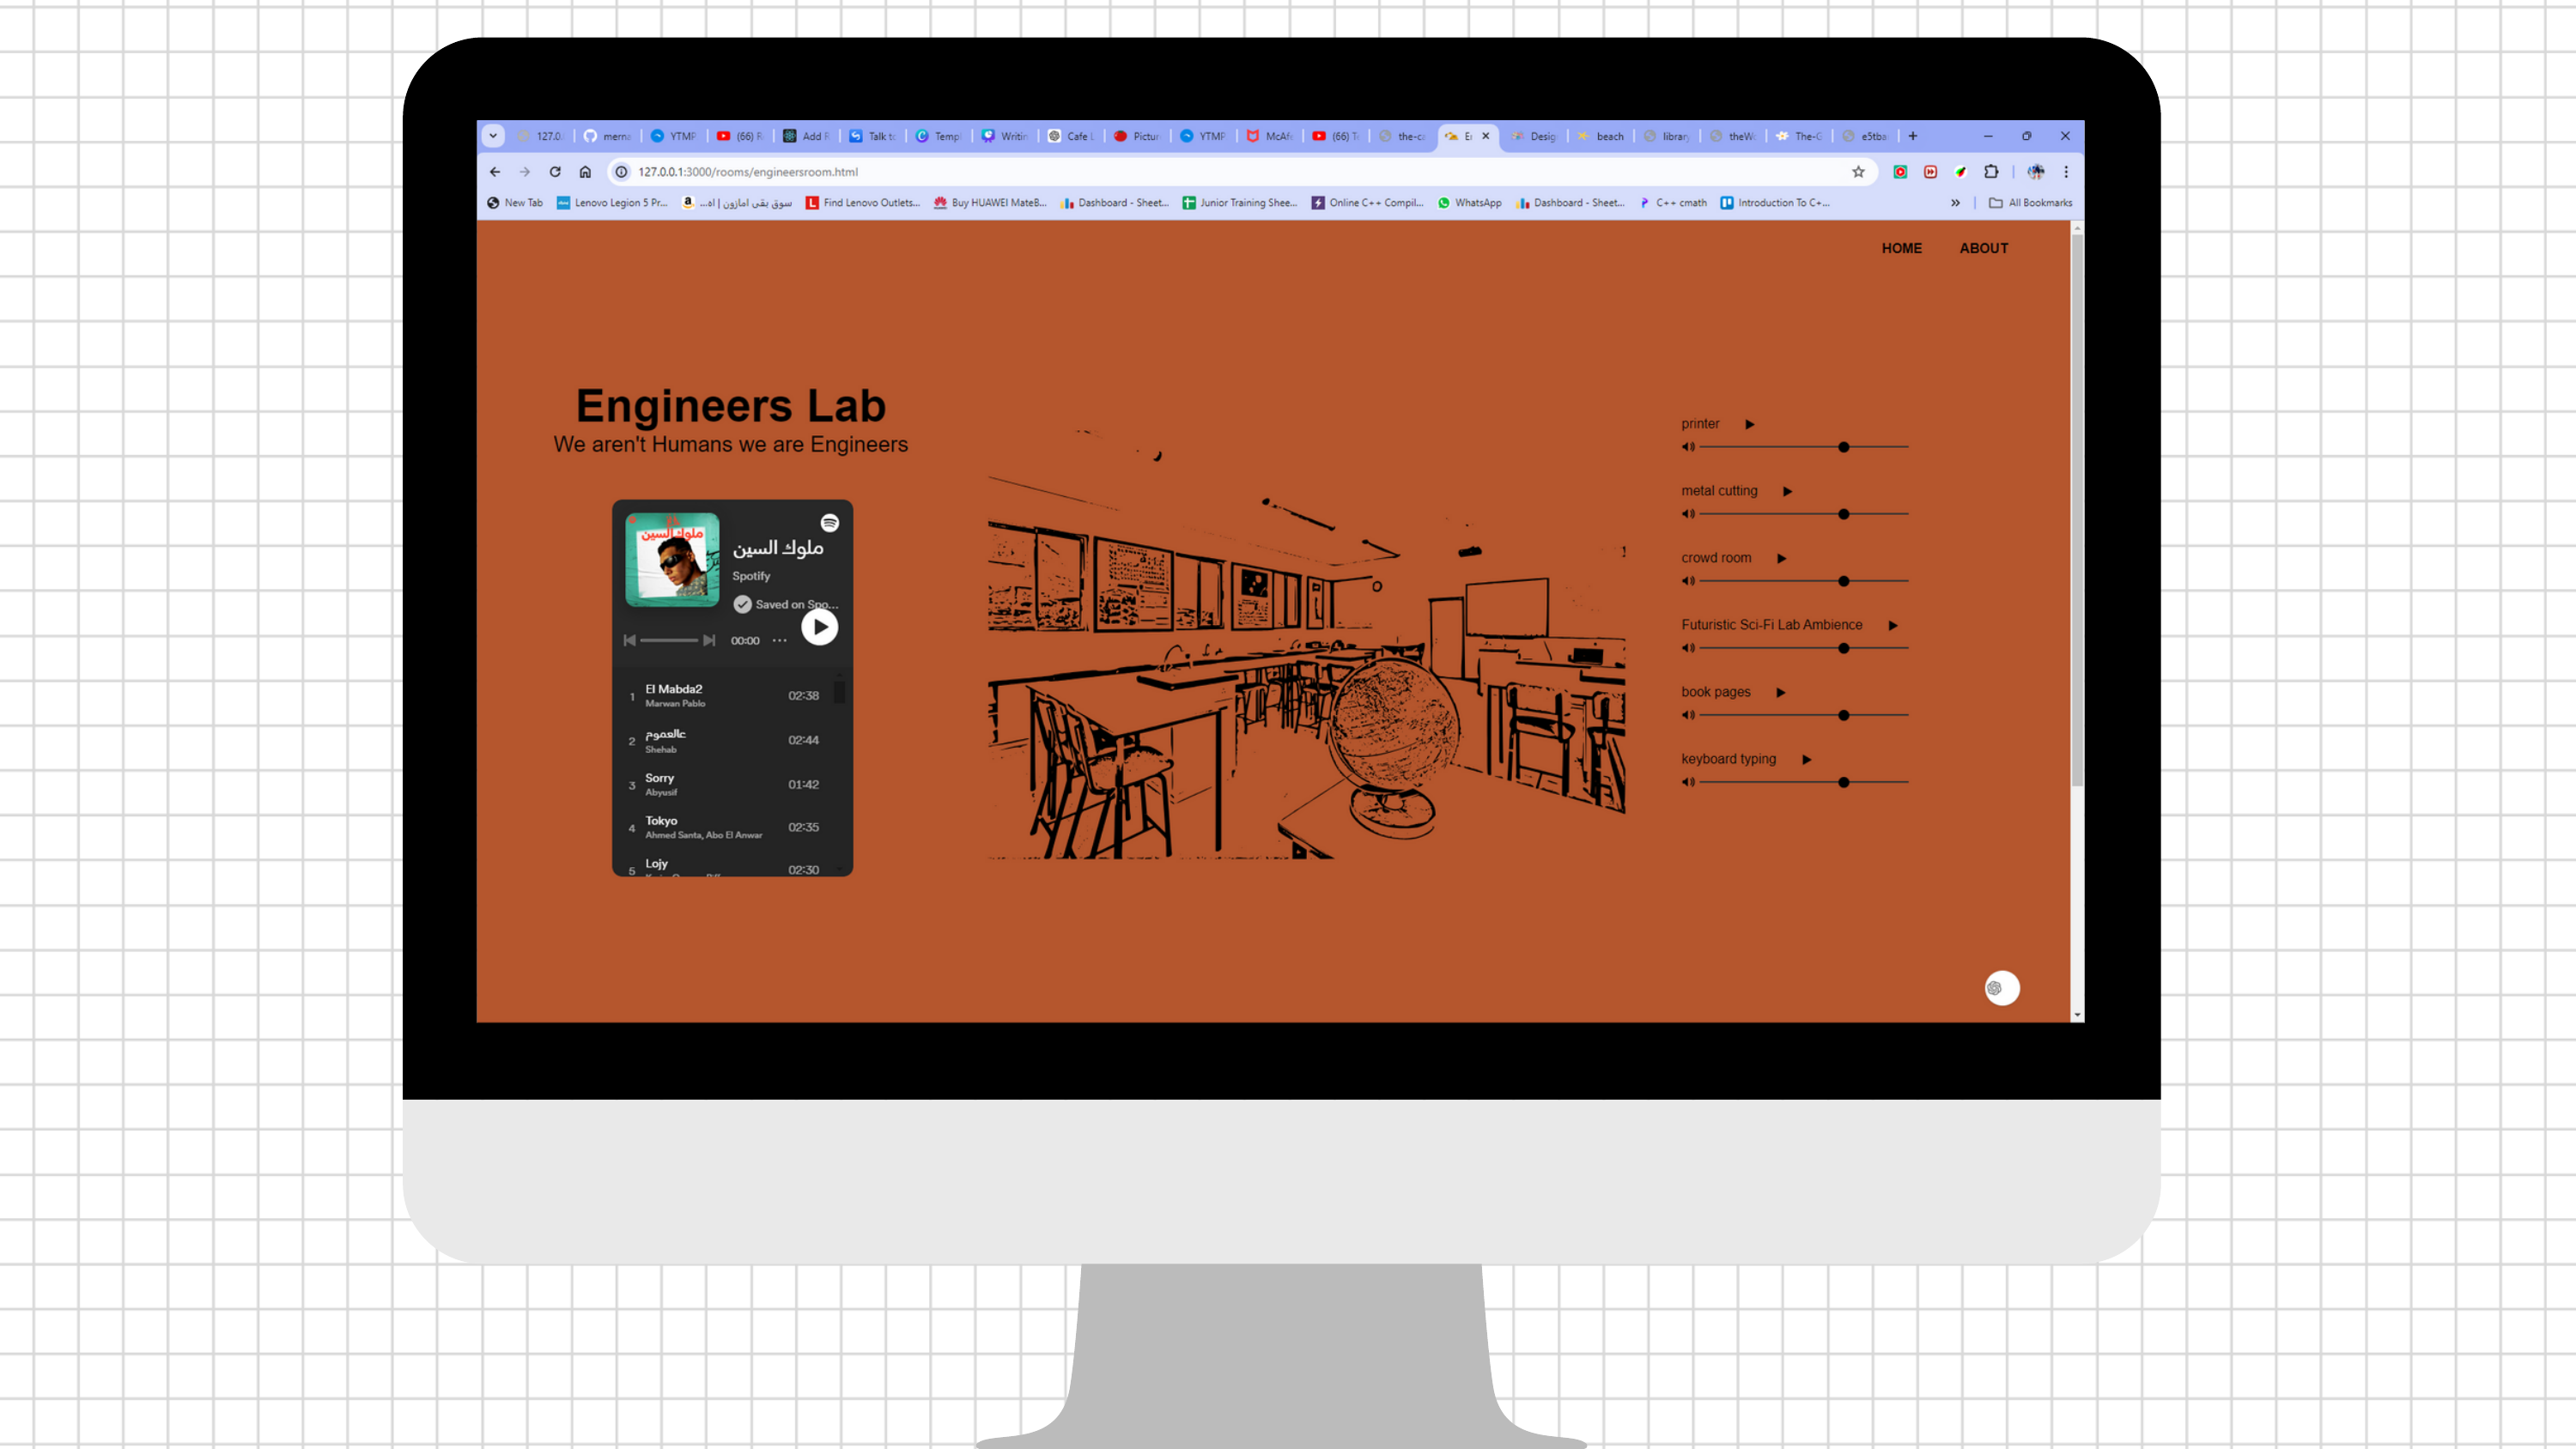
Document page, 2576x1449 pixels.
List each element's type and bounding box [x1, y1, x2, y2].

text_box [0, 0, 2576, 1449]
text_box [402, 37, 2161, 1449]
